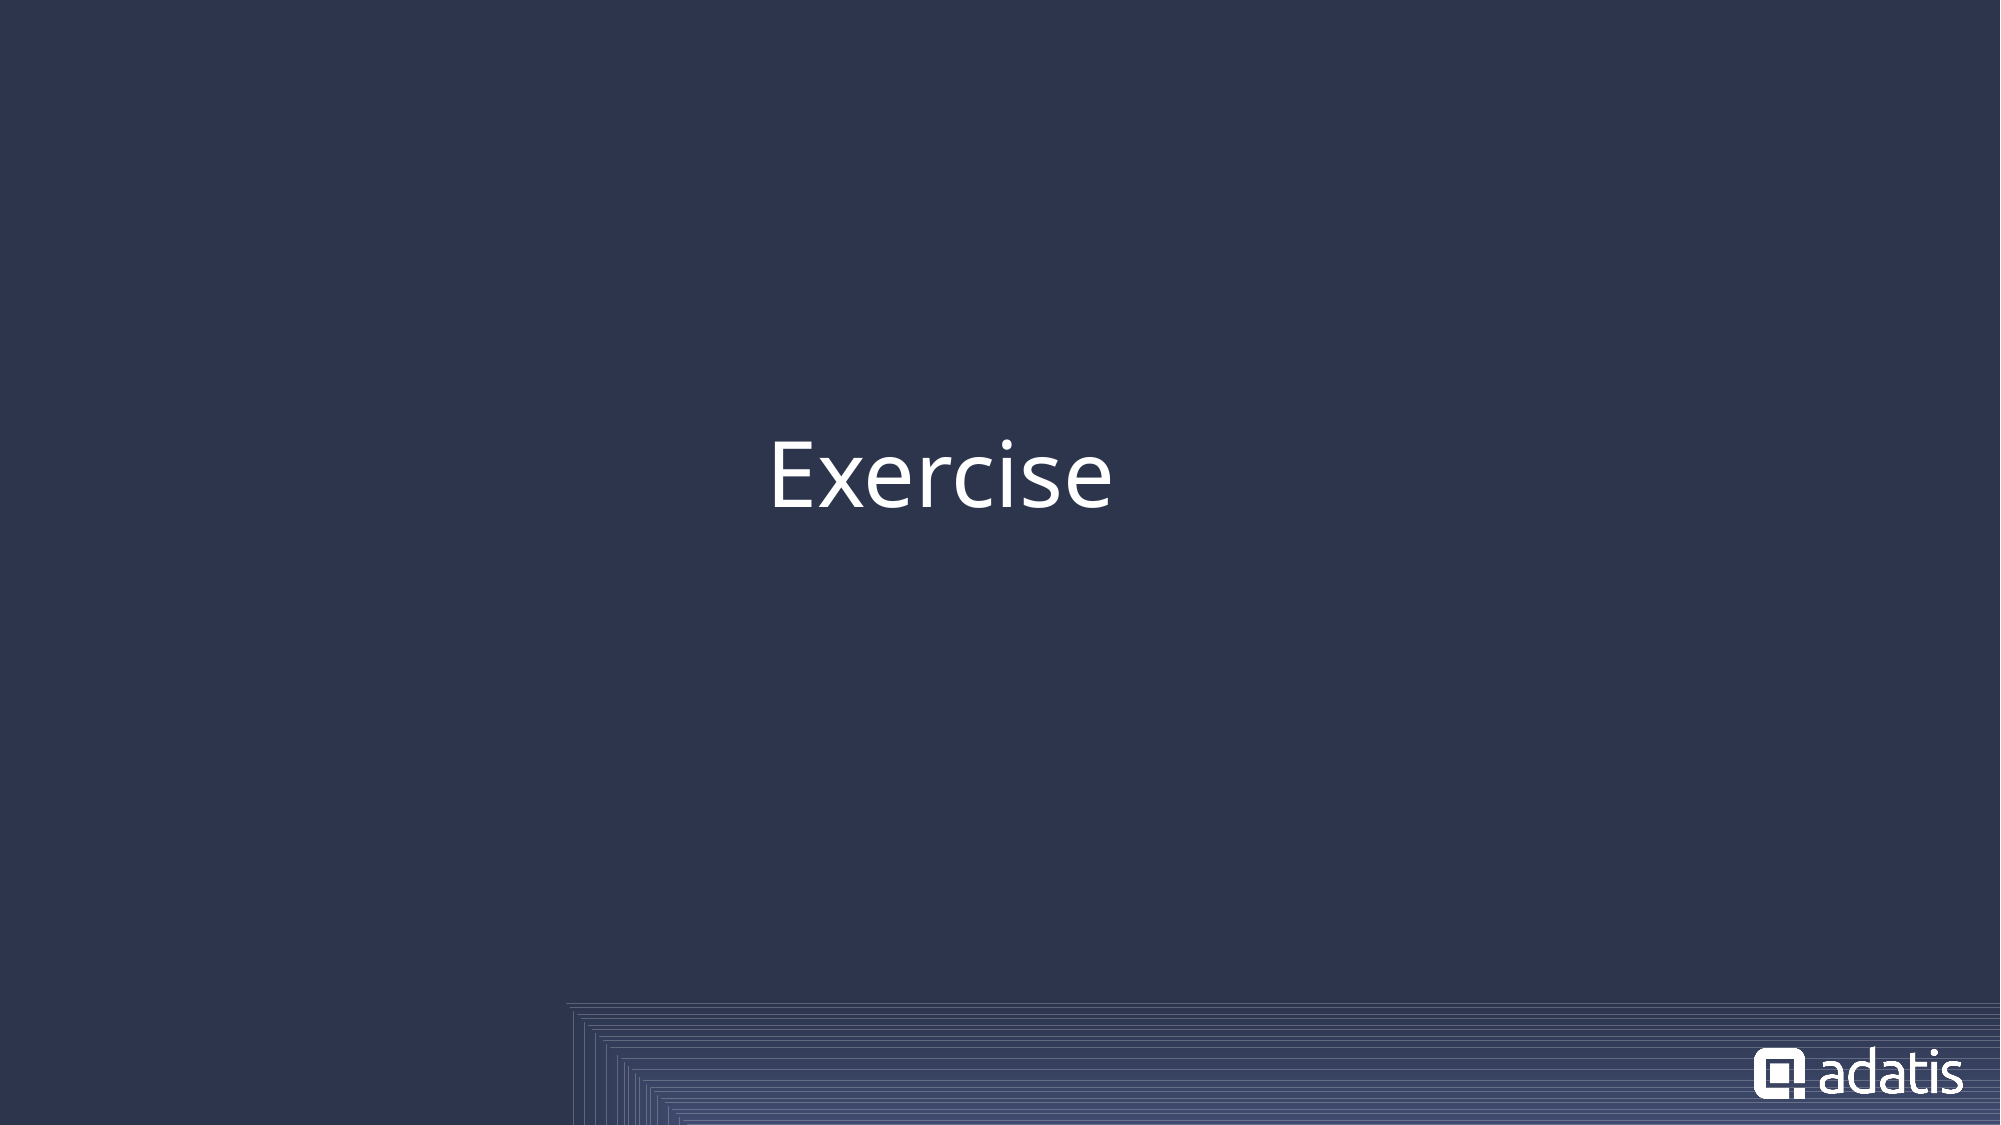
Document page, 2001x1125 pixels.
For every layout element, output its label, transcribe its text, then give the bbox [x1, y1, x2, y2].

text_box Exercise [751, 408, 1130, 534]
picture [1754, 1046, 1963, 1099]
